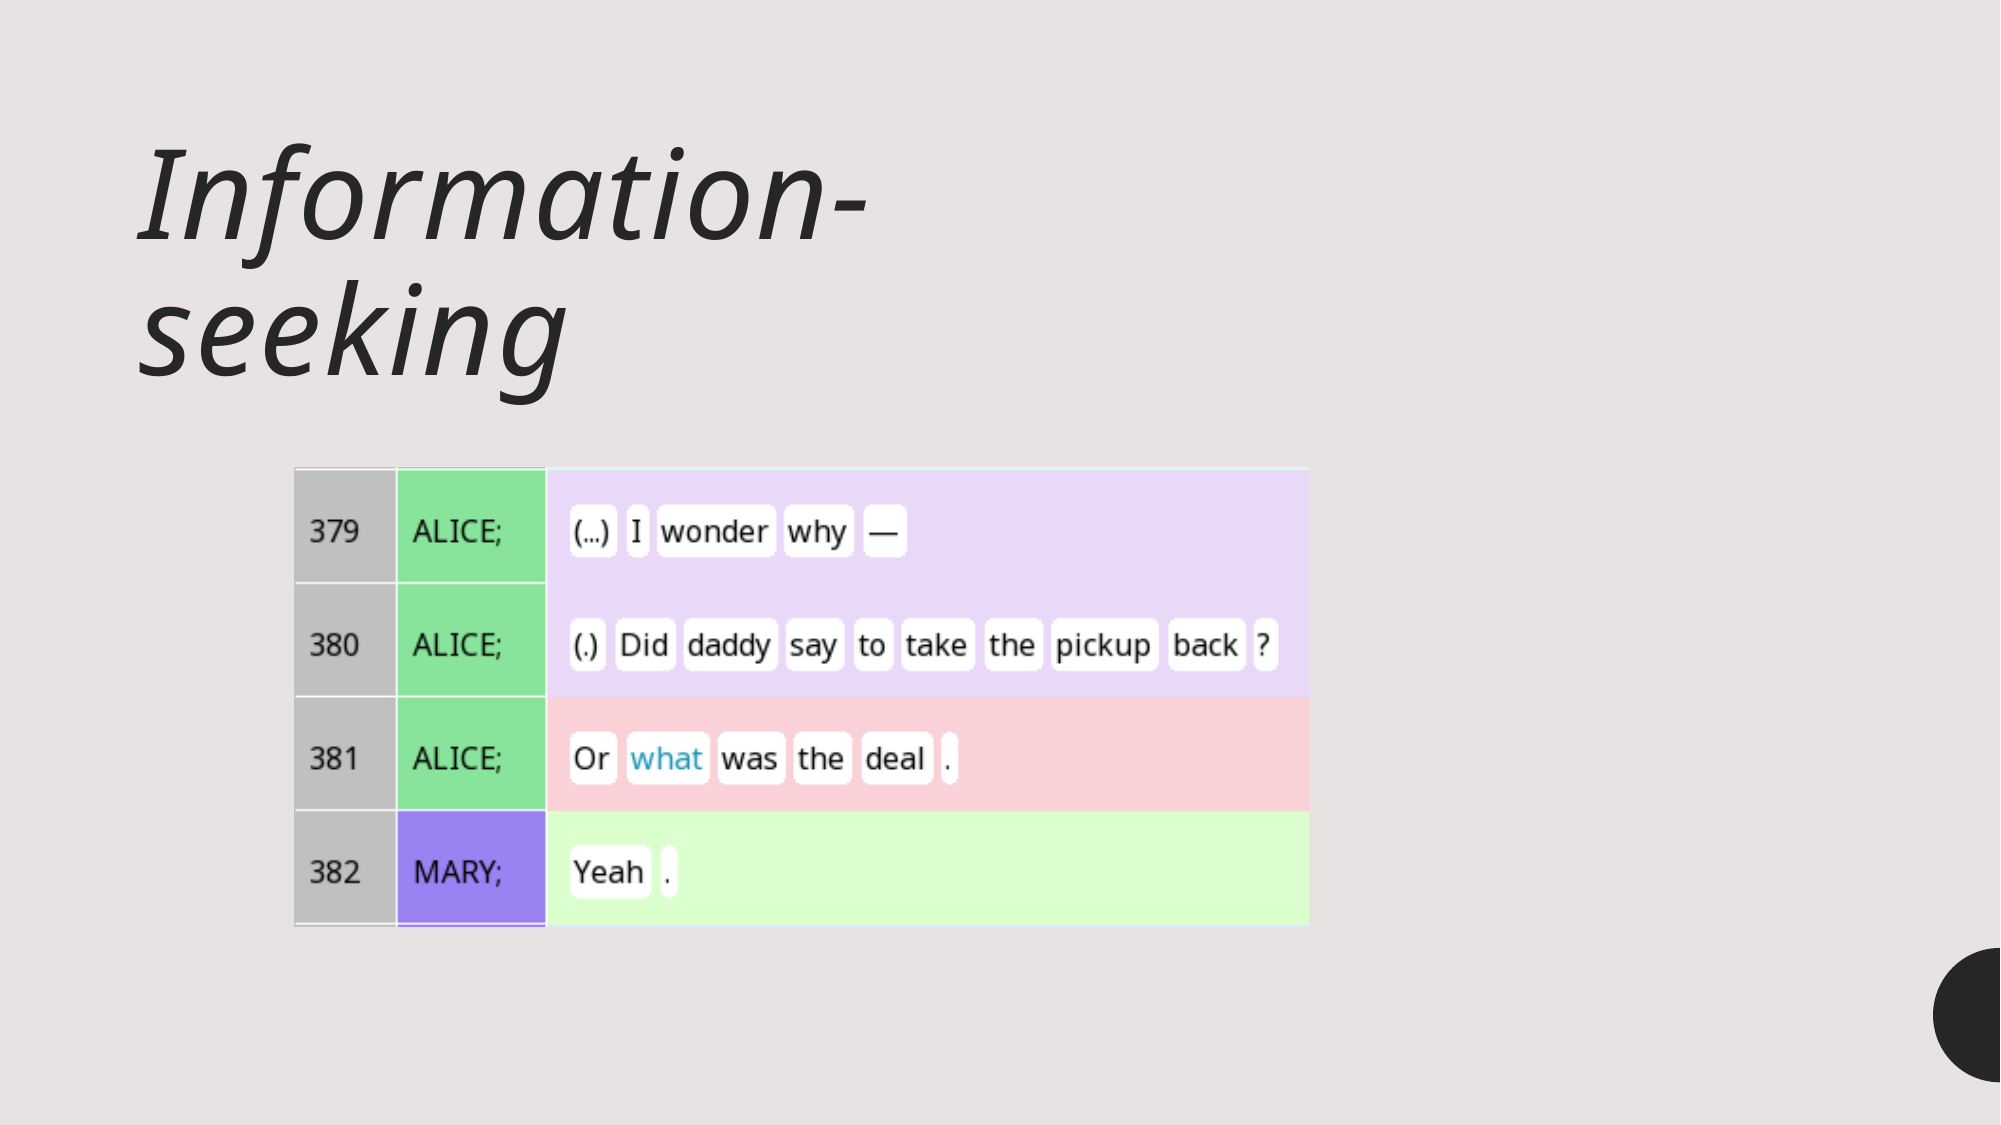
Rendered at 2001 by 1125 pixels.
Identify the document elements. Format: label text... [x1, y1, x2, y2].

picture [294, 467, 1309, 927]
title Information-seeking [124, 124, 1218, 905]
